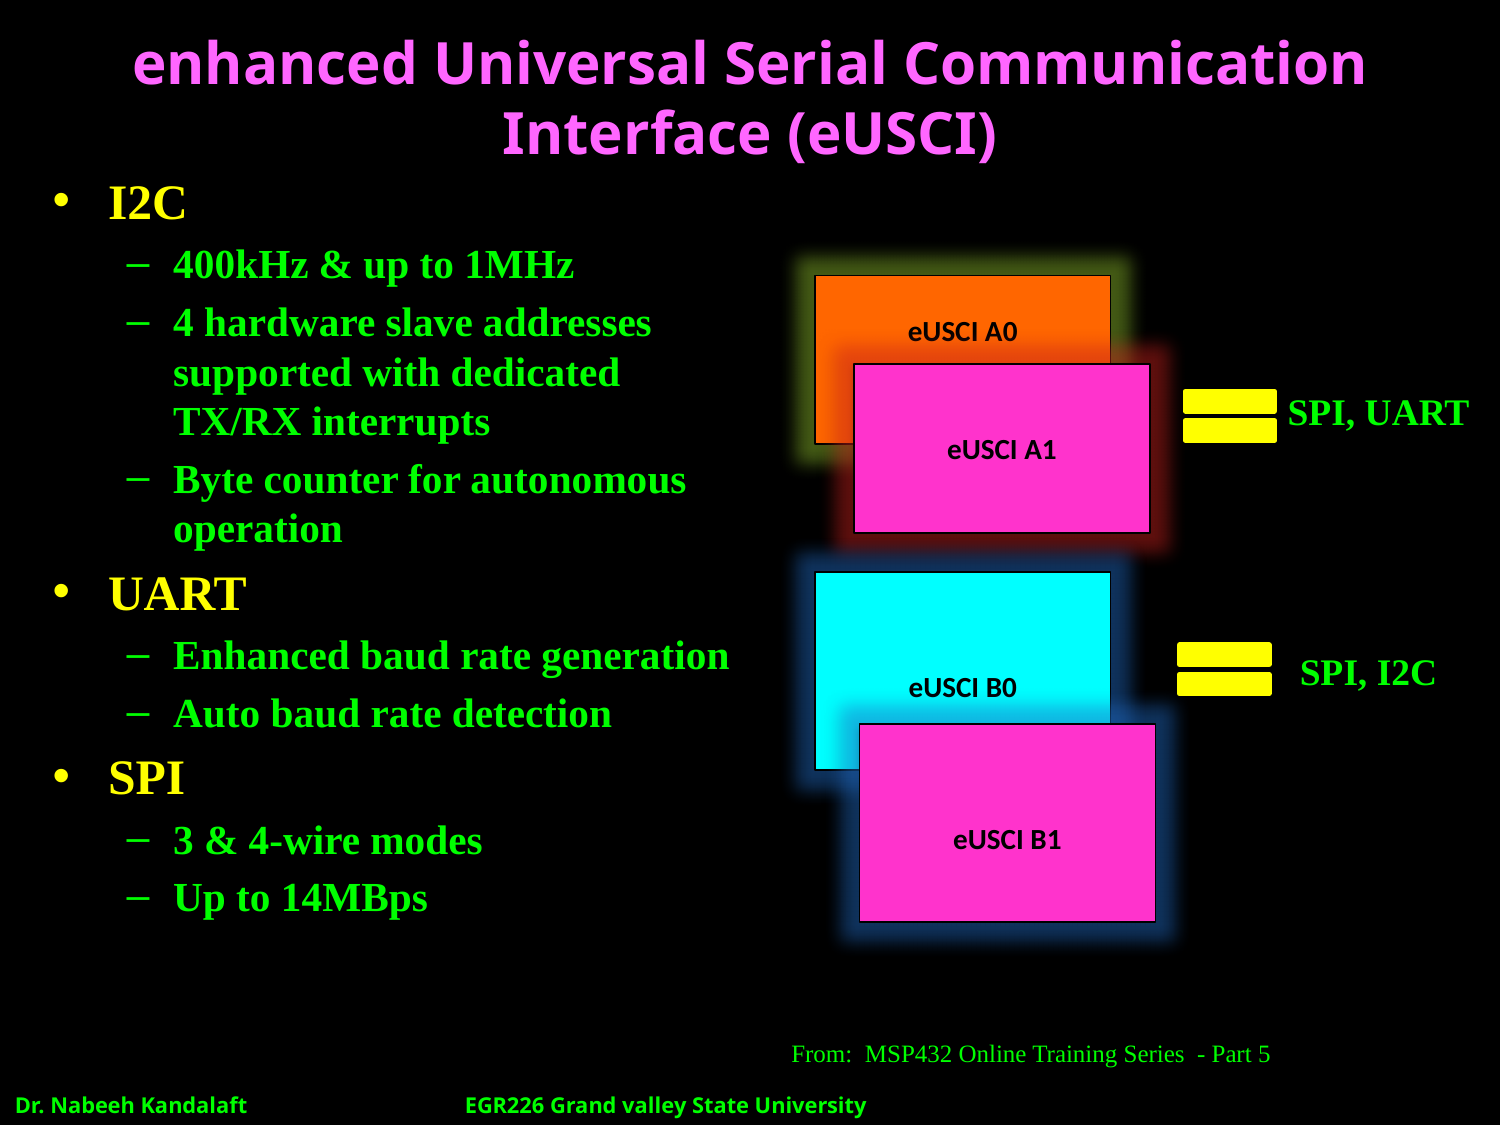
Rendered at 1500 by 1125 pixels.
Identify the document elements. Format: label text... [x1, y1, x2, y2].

text_box [1177, 643, 1271, 667]
text_box eUSCI B1 [859, 724, 1156, 923]
text_box [1177, 672, 1271, 696]
text_box SPI, UART [1272, 380, 1500, 441]
slide_number From: MSP432 Online Training Series - Part 5 [474, 1018, 1500, 1084]
text_box eUSCI B0 [814, 571, 1111, 770]
text_box [1183, 389, 1272, 413]
list I2C 400kHz & up to 1MHz 4 hardware slave addresses supported with dedicated TX/RX interrupts Byte counter for autonomous operation UART Enhanced baud rate generation Auto baud rate detection SPI 3 & 4-wire modes Up to 14MBps [37, 162, 771, 933]
text_box eUSCI A1 [854, 364, 1150, 533]
text_box [1183, 419, 1277, 442]
title enhanced Universal Serial Communication Interface (eUSCI) [75, 30, 1425, 163]
text_box eUSCI A0 [814, 275, 1111, 445]
text_box Dr. Nabeeh Kandalaft EGR226 Grand valley State University [0, 1084, 1500, 1125]
text_box SPI, I2C [1285, 640, 1500, 701]
